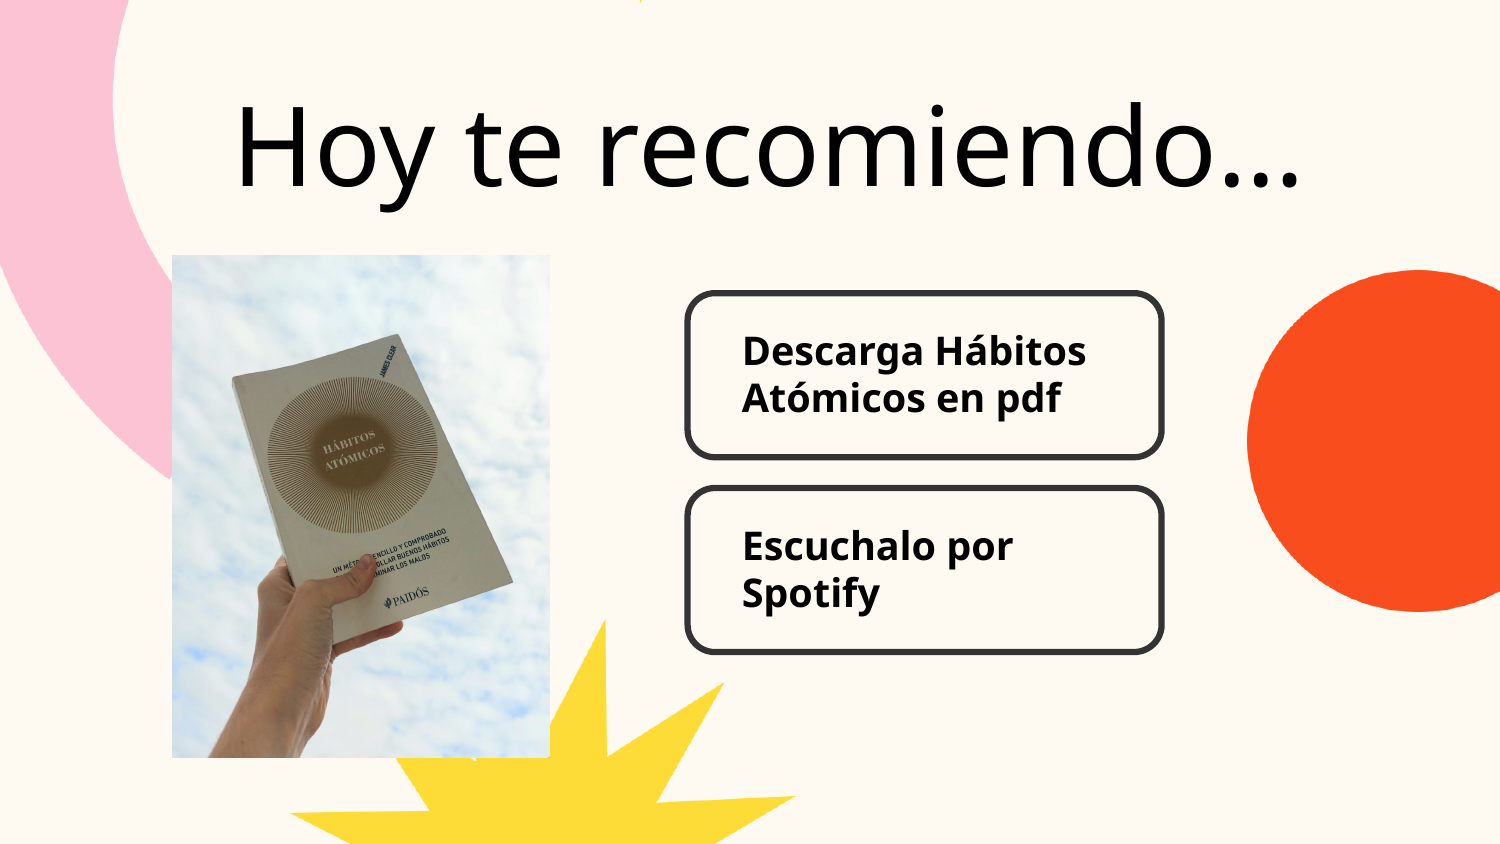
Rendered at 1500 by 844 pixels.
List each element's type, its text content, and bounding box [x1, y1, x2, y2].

text_box Hoy te recomiendo… [94, 61, 1444, 224]
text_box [687, 292, 1162, 458]
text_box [687, 487, 1162, 653]
picture [0, 0, 1500, 844]
